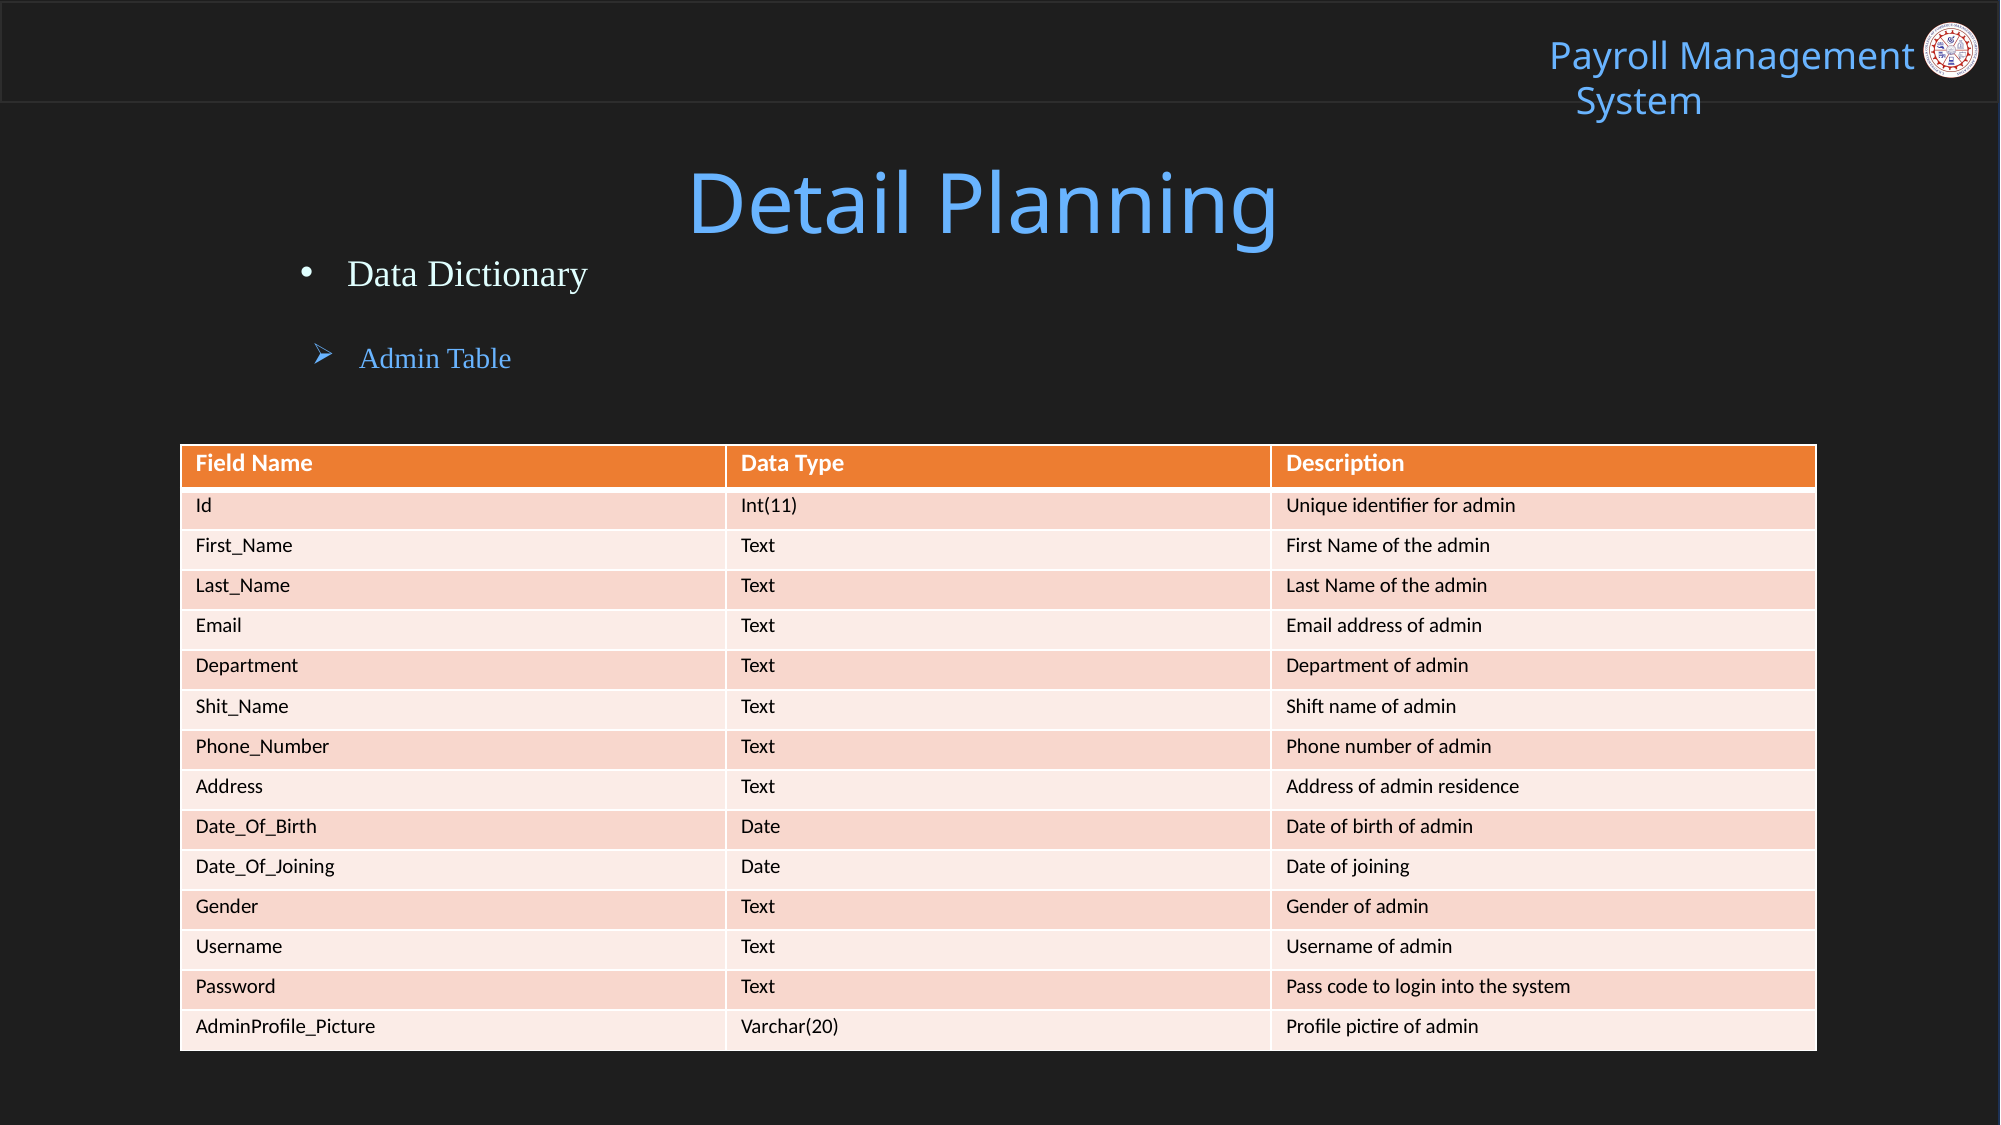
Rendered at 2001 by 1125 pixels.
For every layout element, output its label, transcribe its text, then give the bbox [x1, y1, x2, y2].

table_cell Department of admin [1272, 651, 1815, 689]
table_cell Text [727, 611, 1270, 649]
text_box Payroll Management System [1330, 25, 1959, 130]
table_cell Email address of admin [1272, 611, 1815, 649]
text_box [0, 1, 1999, 103]
table_header Data Type [727, 446, 1270, 487]
table_cell First Name of the admin [1272, 531, 1815, 569]
table_cell Shift name of admin [1272, 691, 1815, 729]
table_cell Text [727, 571, 1270, 609]
table_cell Date_Of_Joining [182, 851, 725, 889]
table_cell Gender of admin [1272, 891, 1815, 929]
text_box Admin Table [297, 332, 675, 383]
table_header Description [1272, 446, 1815, 487]
table_cell Pass code to login into the system [1272, 971, 1815, 1009]
table_cell Text [727, 691, 1270, 729]
table_cell First_Name [182, 531, 725, 569]
table_cell Department [182, 651, 725, 689]
table_cell Date_Of_Birth [182, 811, 725, 849]
table_cell Text [727, 651, 1270, 689]
table_cell Phone_Number [182, 731, 725, 769]
table_cell Text [727, 731, 1270, 769]
table_cell Last Name of the admin [1272, 571, 1815, 609]
table_cell Varchar(20) [727, 1011, 1270, 1050]
table_cell Phone number of admin [1272, 731, 1815, 769]
table_cell Text [727, 531, 1270, 569]
table_cell Date of joining [1272, 851, 1815, 889]
table_cell Date of birth of admin [1272, 811, 1815, 849]
table_cell Gender [182, 891, 725, 929]
table_header Field Name [182, 446, 725, 487]
table_cell Int(11) [727, 493, 1270, 529]
table_cell Email [182, 611, 725, 649]
table_cell Address [182, 771, 725, 809]
table_cell Password [182, 971, 725, 1009]
table_cell Date [727, 851, 1270, 889]
table_cell Text [727, 771, 1270, 809]
table_cell Shit_Name [182, 691, 725, 729]
table_cell Address of admin residence [1272, 771, 1815, 809]
table_cell Date [727, 811, 1270, 849]
table_cell Id [182, 493, 725, 529]
table_cell AdminProfile_Picture [182, 1011, 725, 1050]
picture [1923, 22, 1979, 78]
table_cell Last_Name [182, 571, 725, 609]
table_cell Username [182, 931, 725, 969]
table_cell Text [727, 891, 1270, 929]
table_cell Username of admin [1272, 931, 1815, 969]
table_cell Text [727, 971, 1270, 1009]
text_box [0, 0, 2000, 1125]
text_box Detail Planning [297, 142, 1671, 241]
table_cell Unique identifier for admin [1272, 493, 1815, 529]
table_cell Text [727, 931, 1270, 969]
table_cell Profile pictire of admin [1272, 1011, 1815, 1050]
text_box Data Dictionary [285, 241, 1682, 302]
